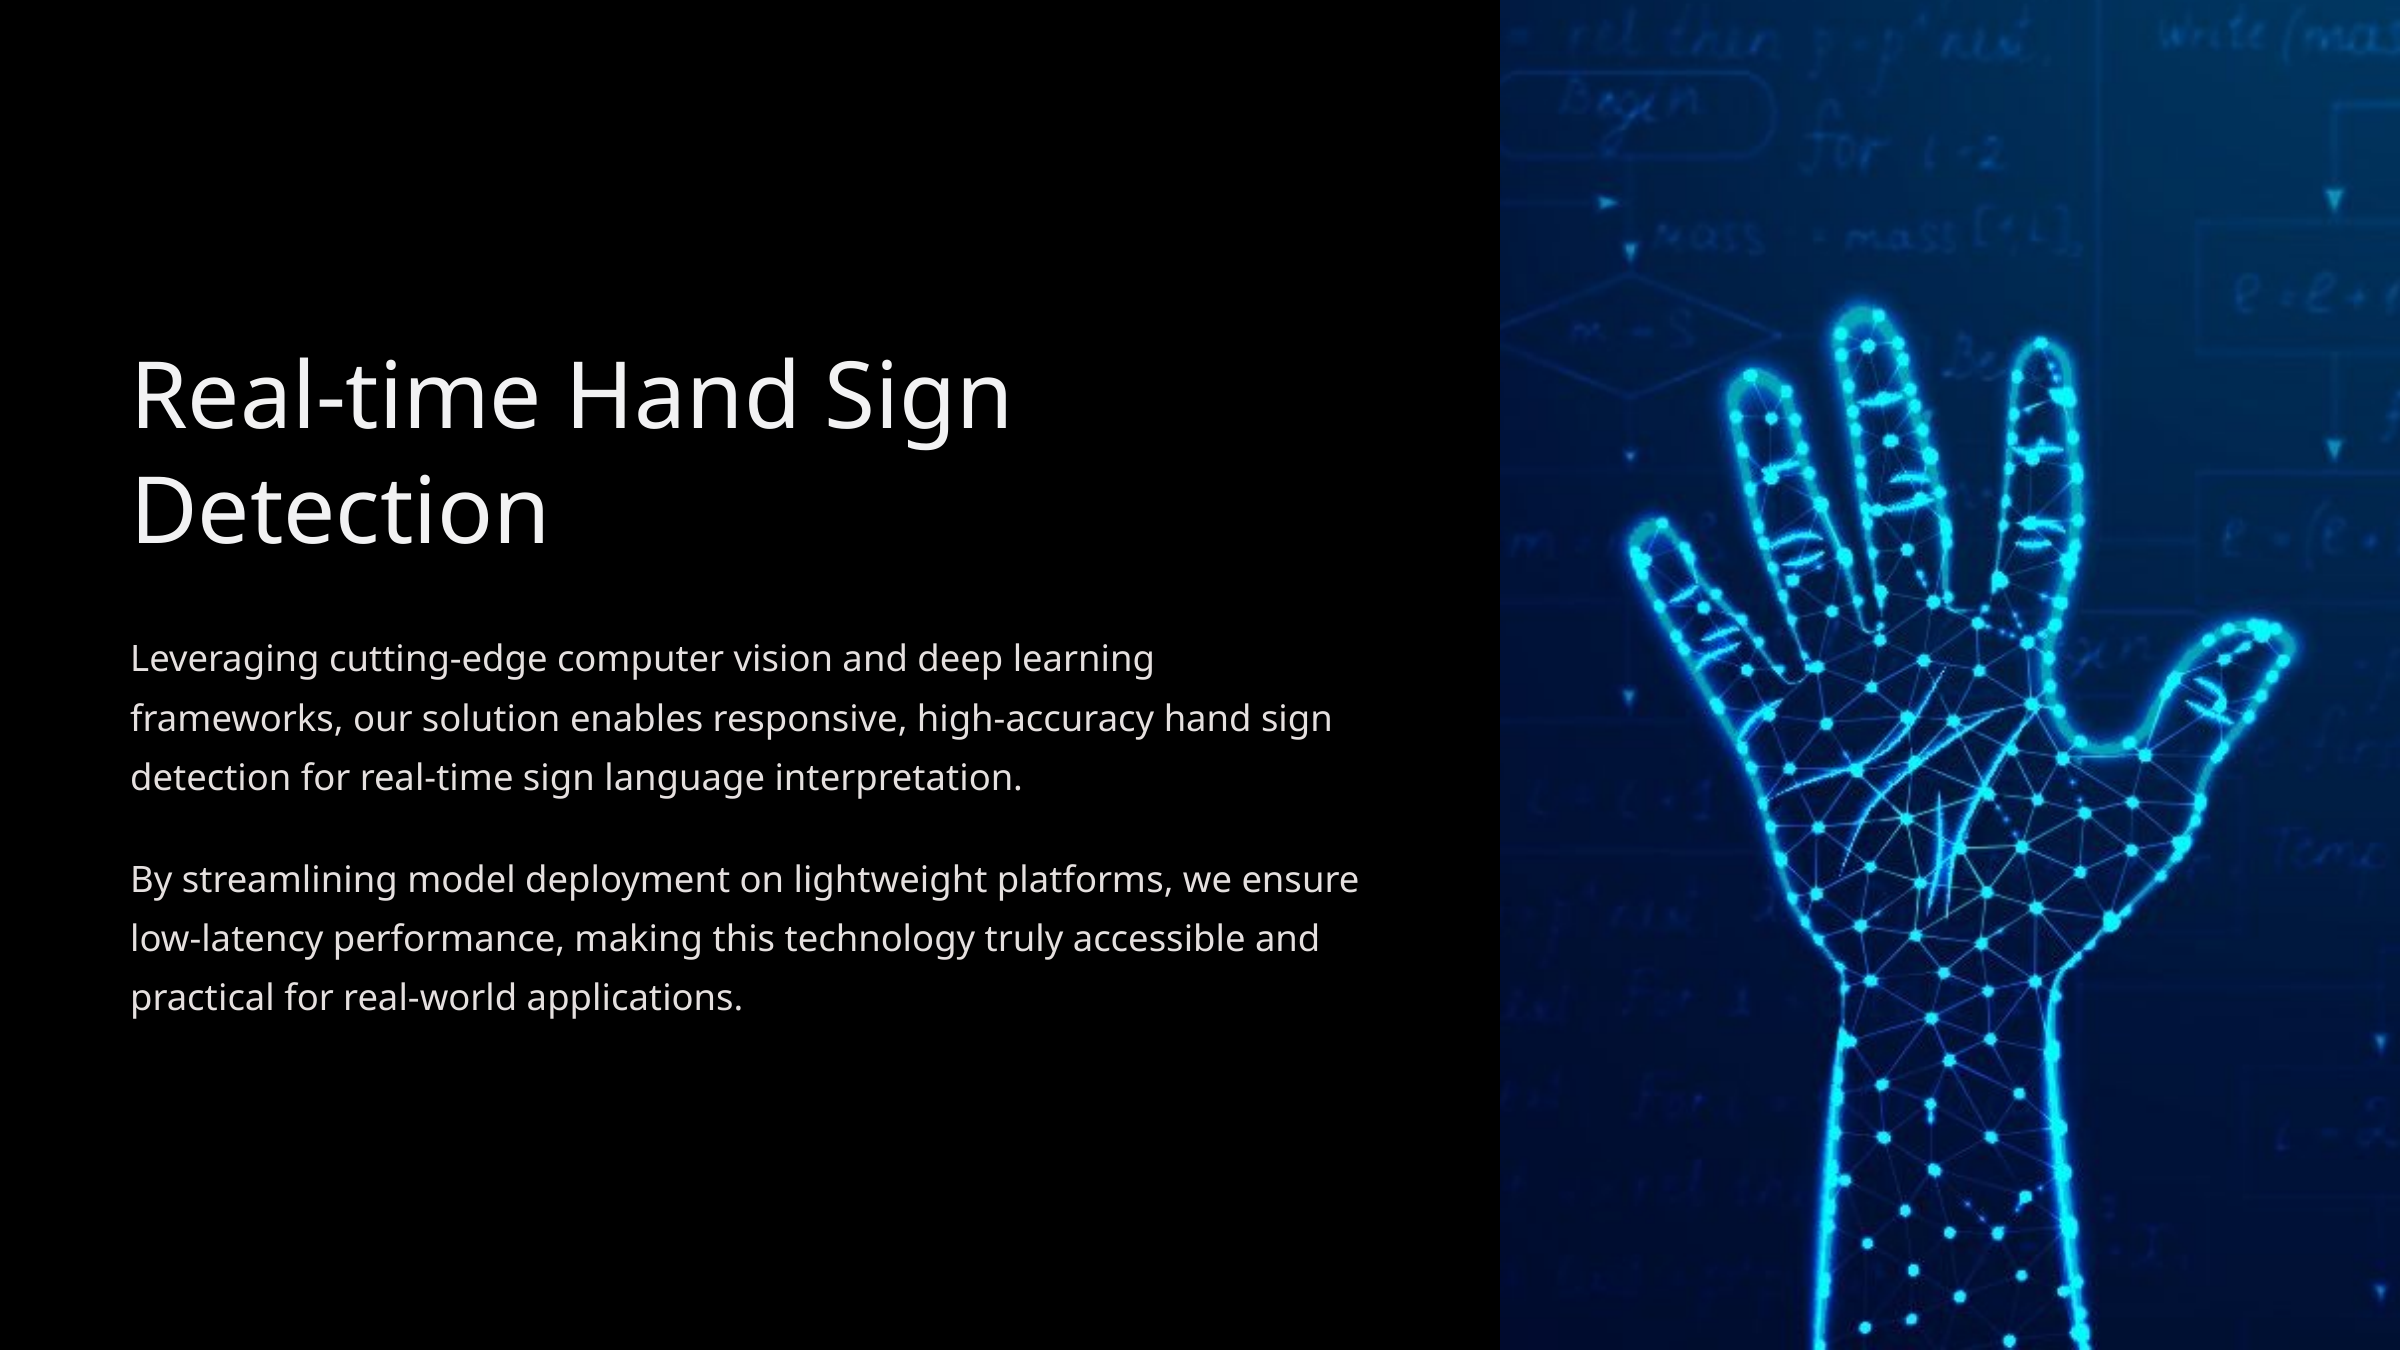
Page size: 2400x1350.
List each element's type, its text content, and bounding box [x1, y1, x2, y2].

text_box Leveraging cutting-edge computer vision and deep learning frameworks, our solution enables responsive, high-accuracy hand sign detection for real-time sign language interpretation. [130, 619, 1370, 799]
text_box By streamlining model deployment on lightweight platforms, we ensure low-latency performance, making this technology truly accessible and practical for real-world applications. [130, 840, 1370, 1019]
text_box Real-time Hand Sign Detection [130, 331, 1370, 564]
picture [1499, 0, 2400, 1350]
